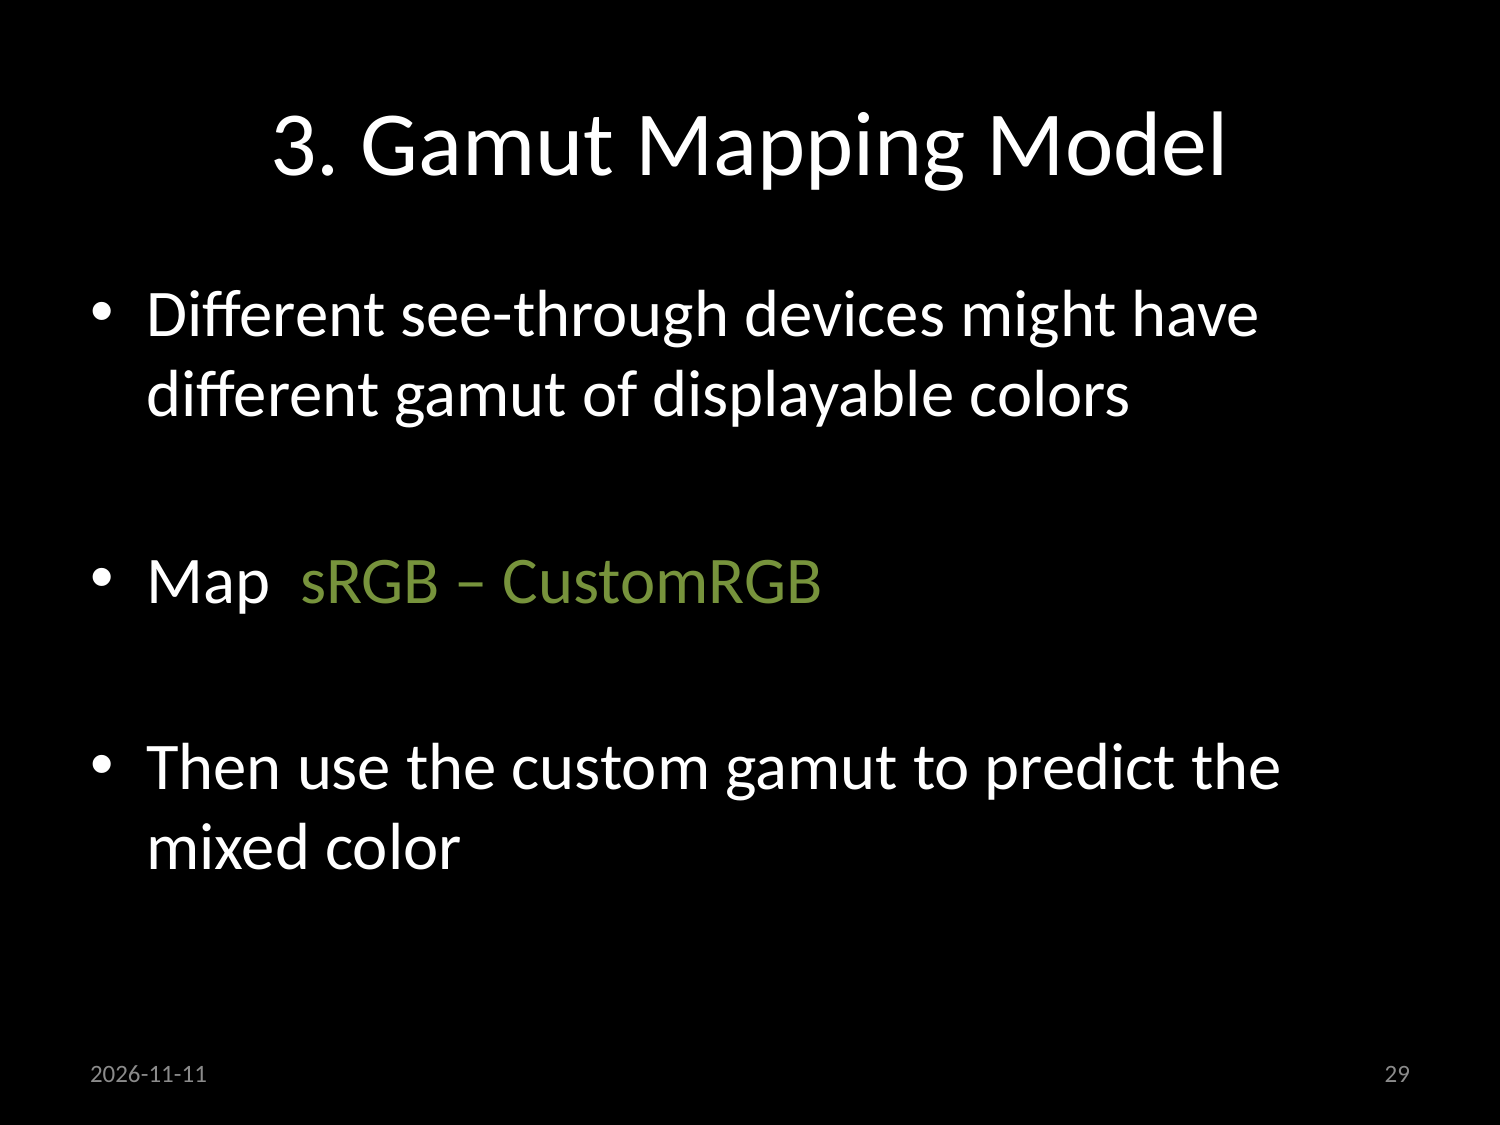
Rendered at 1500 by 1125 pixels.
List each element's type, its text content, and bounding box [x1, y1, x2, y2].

title 3. Gamut Mapping Model [75, 45, 1425, 233]
slide_number 29 [1074, 1042, 1425, 1103]
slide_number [75, 1042, 425, 1103]
list Different see-through devices might have different gamut of displayable colors Map sRGB – CustomRGB Then use the custom gamut to predict the mixed color [75, 262, 1425, 1005]
